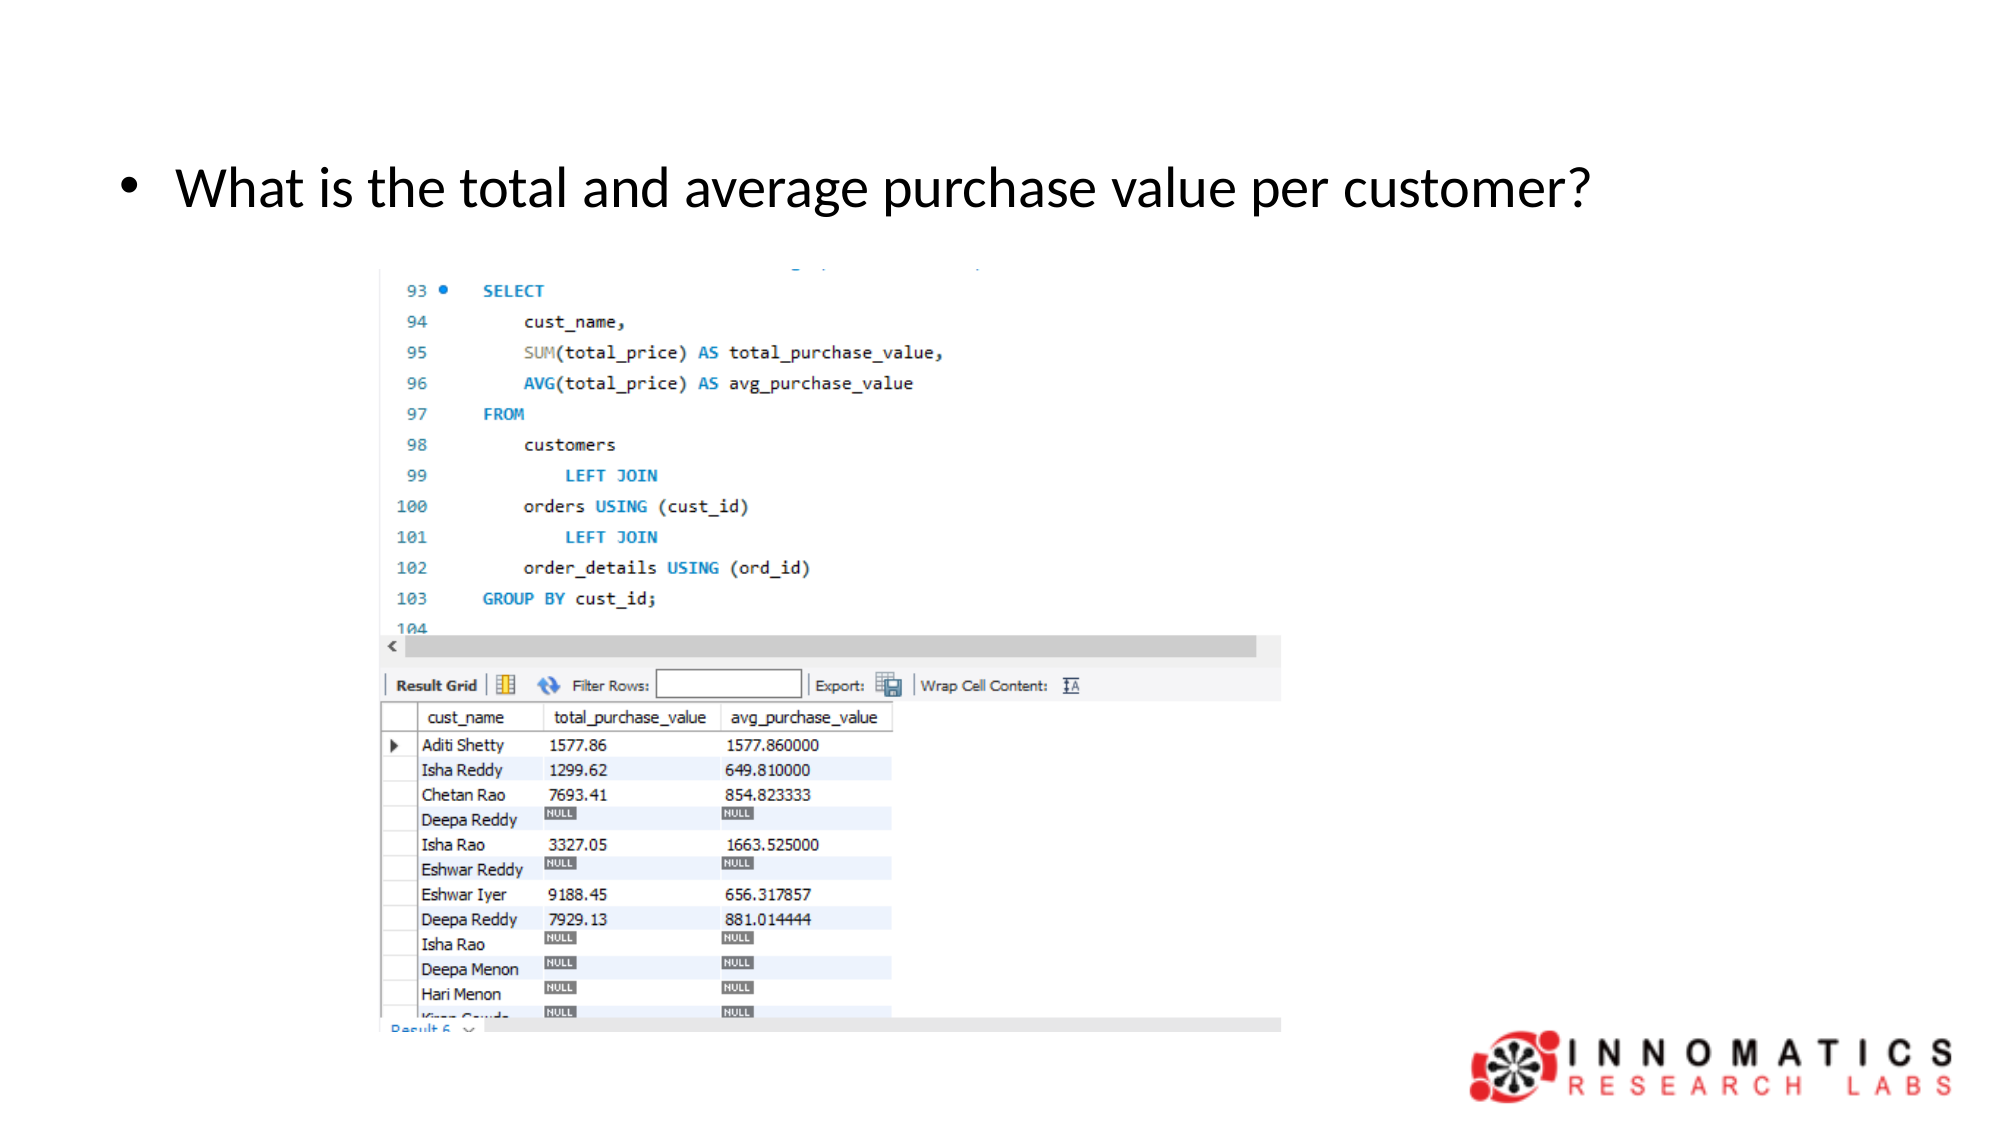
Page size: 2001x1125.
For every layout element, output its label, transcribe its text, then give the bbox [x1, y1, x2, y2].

picture [378, 269, 1282, 1032]
list What is the total and average purchase value per customer? [85, 58, 1863, 1014]
picture [1445, 1014, 1975, 1125]
